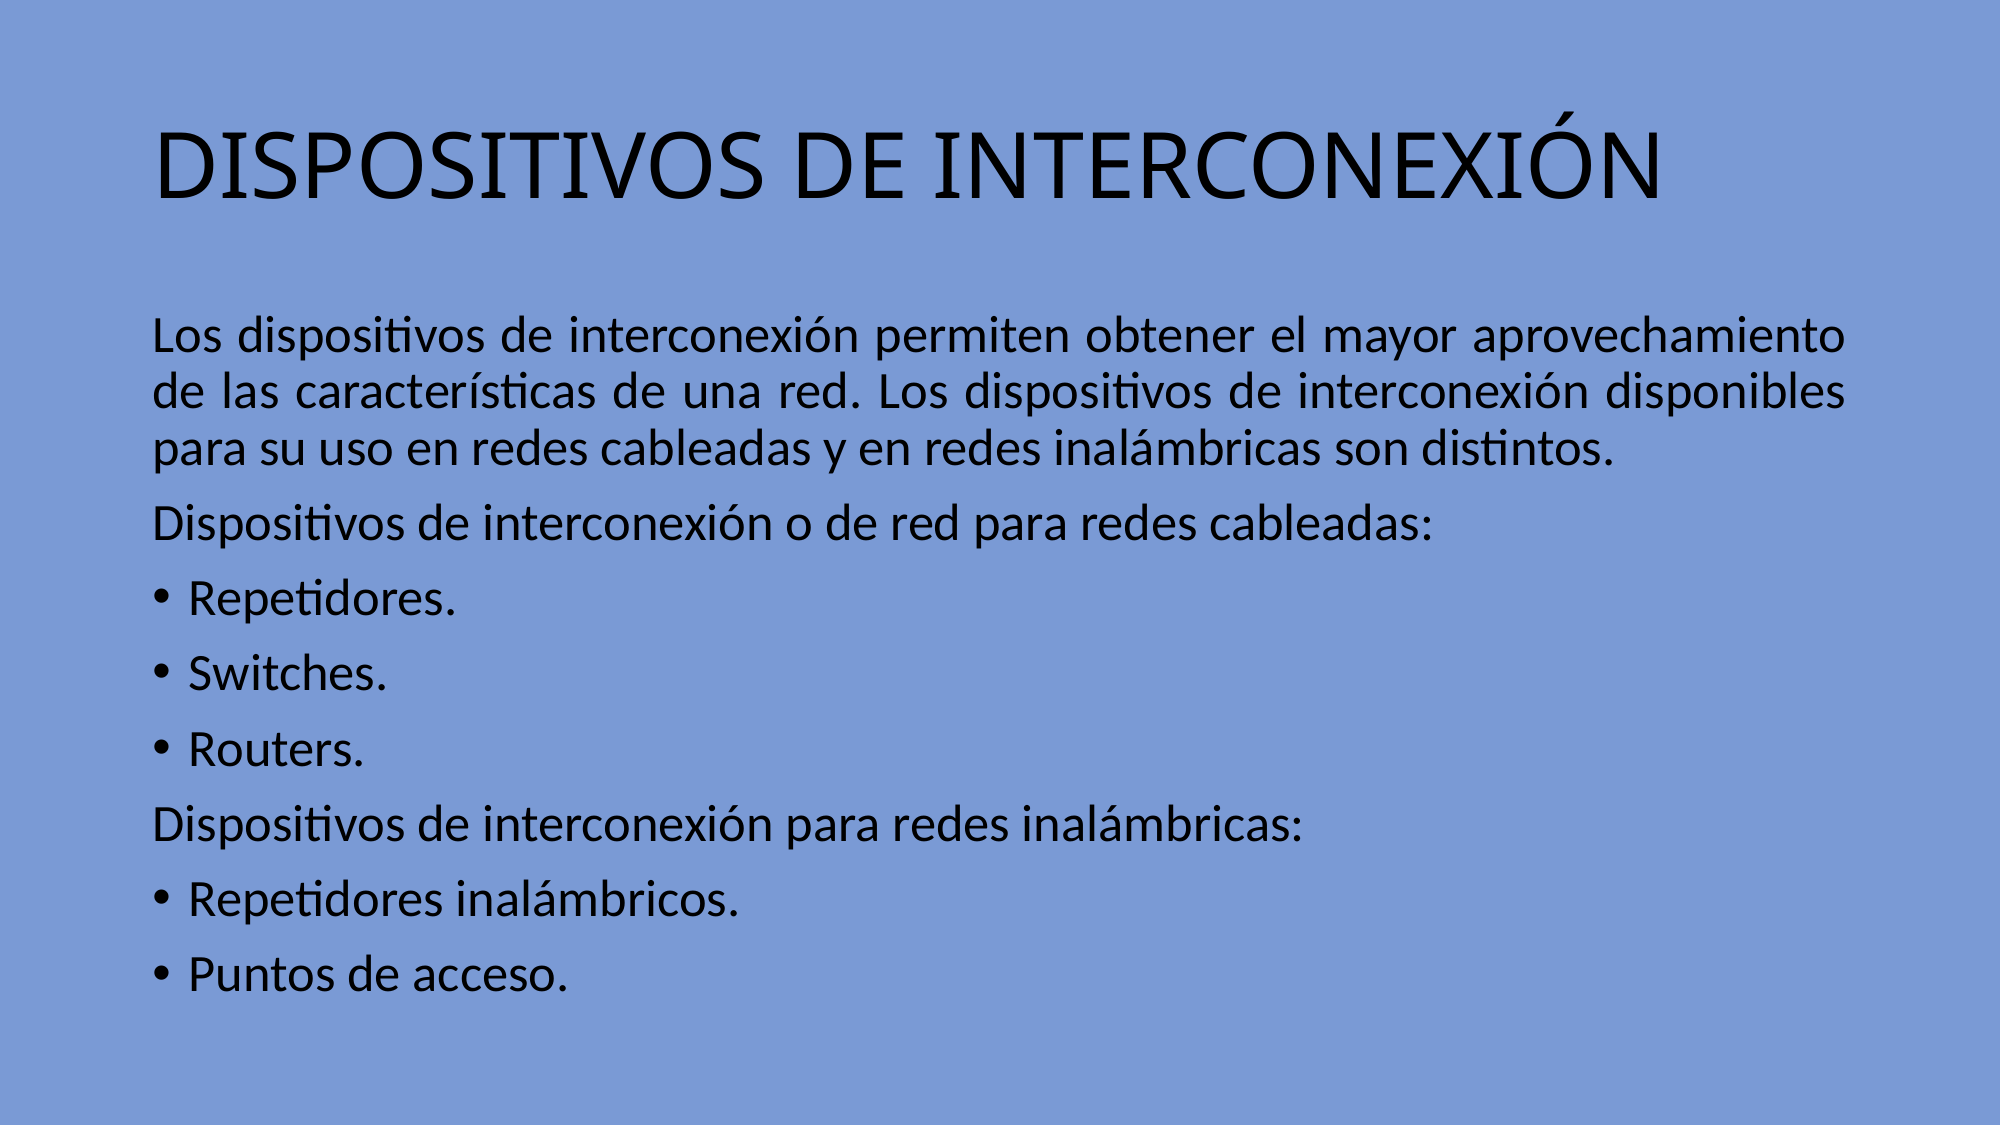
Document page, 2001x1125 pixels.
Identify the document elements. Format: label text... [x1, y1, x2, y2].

title DISPOSITIVOS DE INTERCONEXIÓN [137, 59, 1863, 278]
list Los dispositivos de interconexión permiten obtener el mayor aprovechamiento de las características de una red. Los dispositivos de interconexión disponibles para su uso en redes cableadas y en redes inalámbricas son distintos. Dispositivos de interconexión o de red para redes cableadas: Repetidores. Switches. Routers. Dispositivos de interconexión para redes inalámbricas: Repetidores inalámbricos. Puntos de acceso. [137, 299, 1863, 1014]
